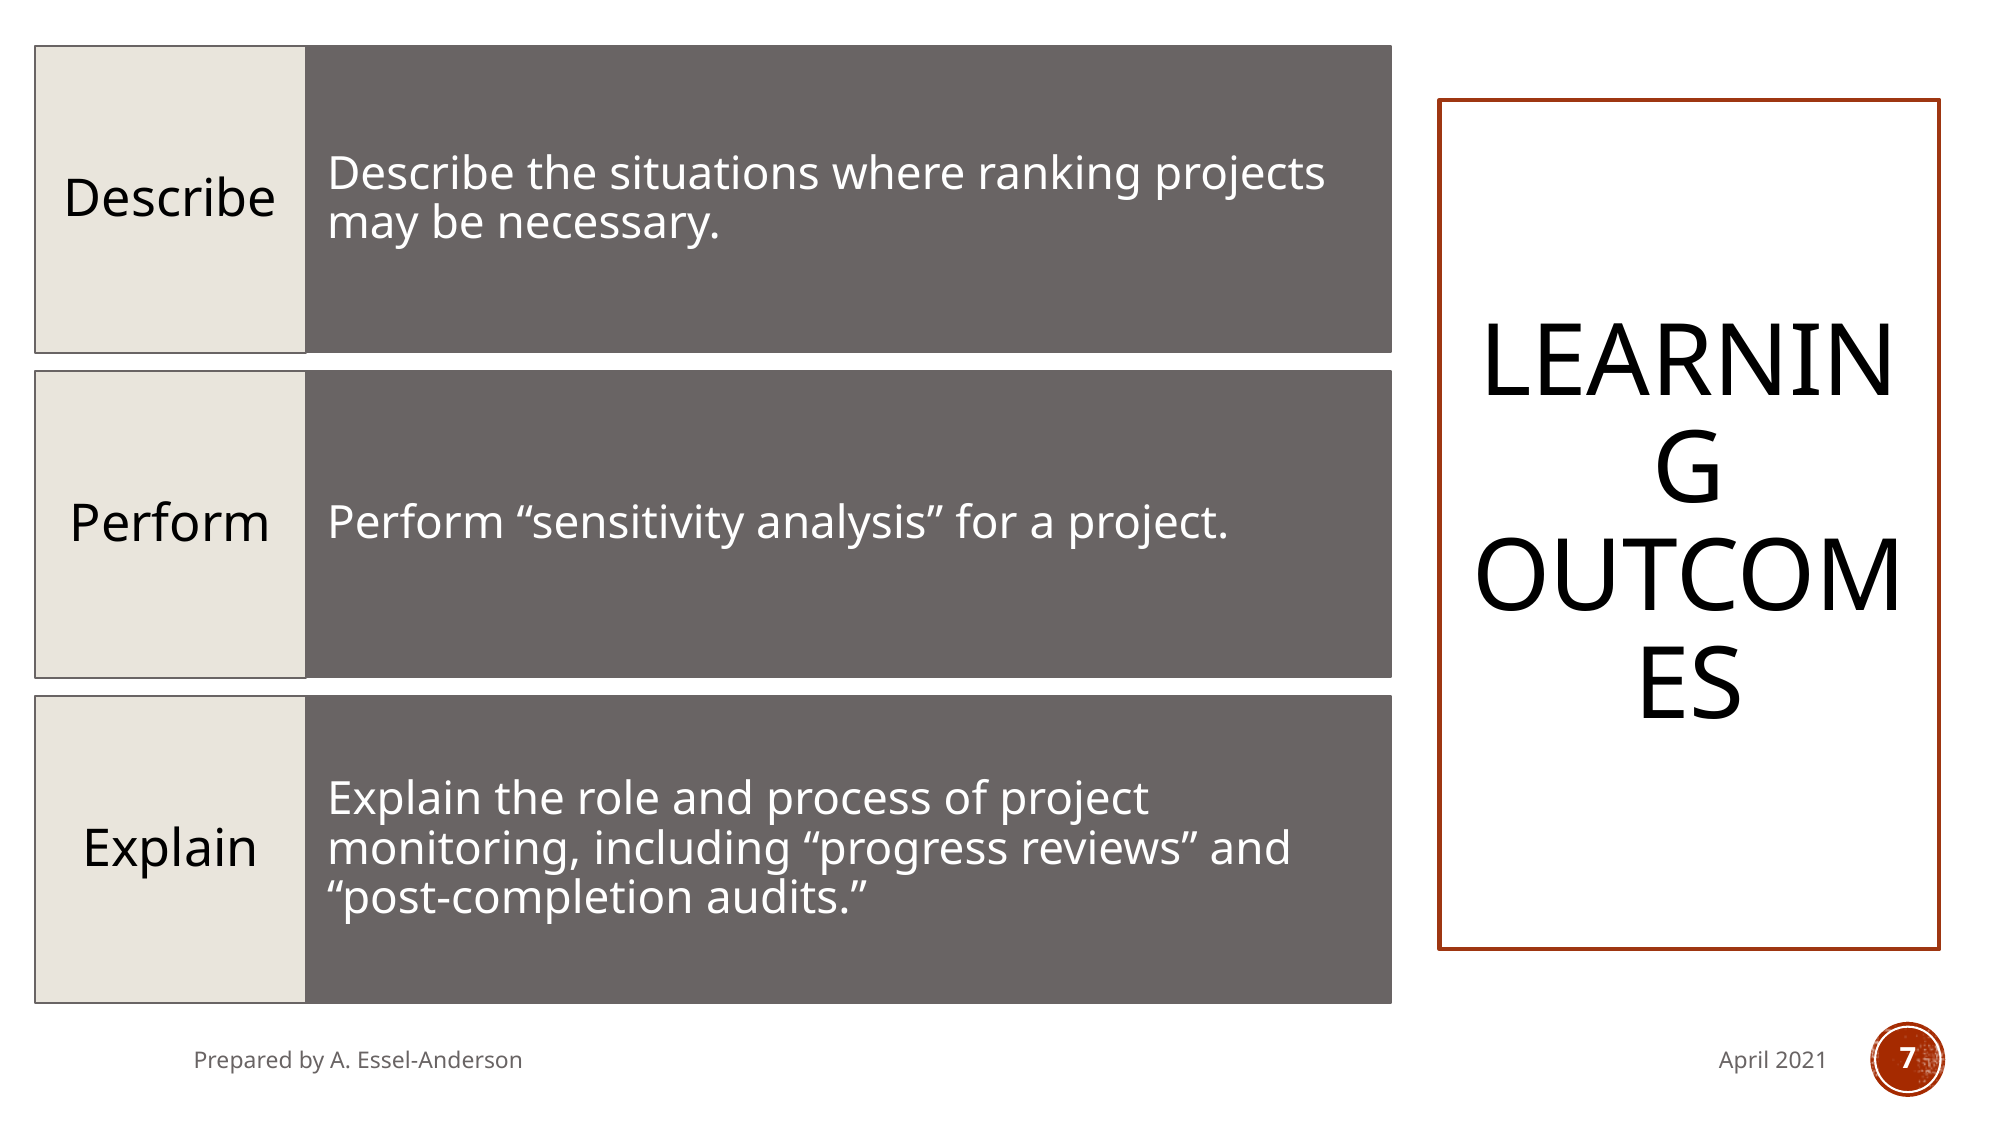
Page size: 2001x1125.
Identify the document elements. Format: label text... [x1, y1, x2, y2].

slide_number 7 [1855, 1028, 1961, 1089]
footer Prepared by A. Essel-Anderson [178, 1028, 1217, 1089]
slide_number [1306, 1028, 1844, 1089]
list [39, 50, 1388, 1000]
title Learning Outcomes [1439, 99, 1940, 950]
